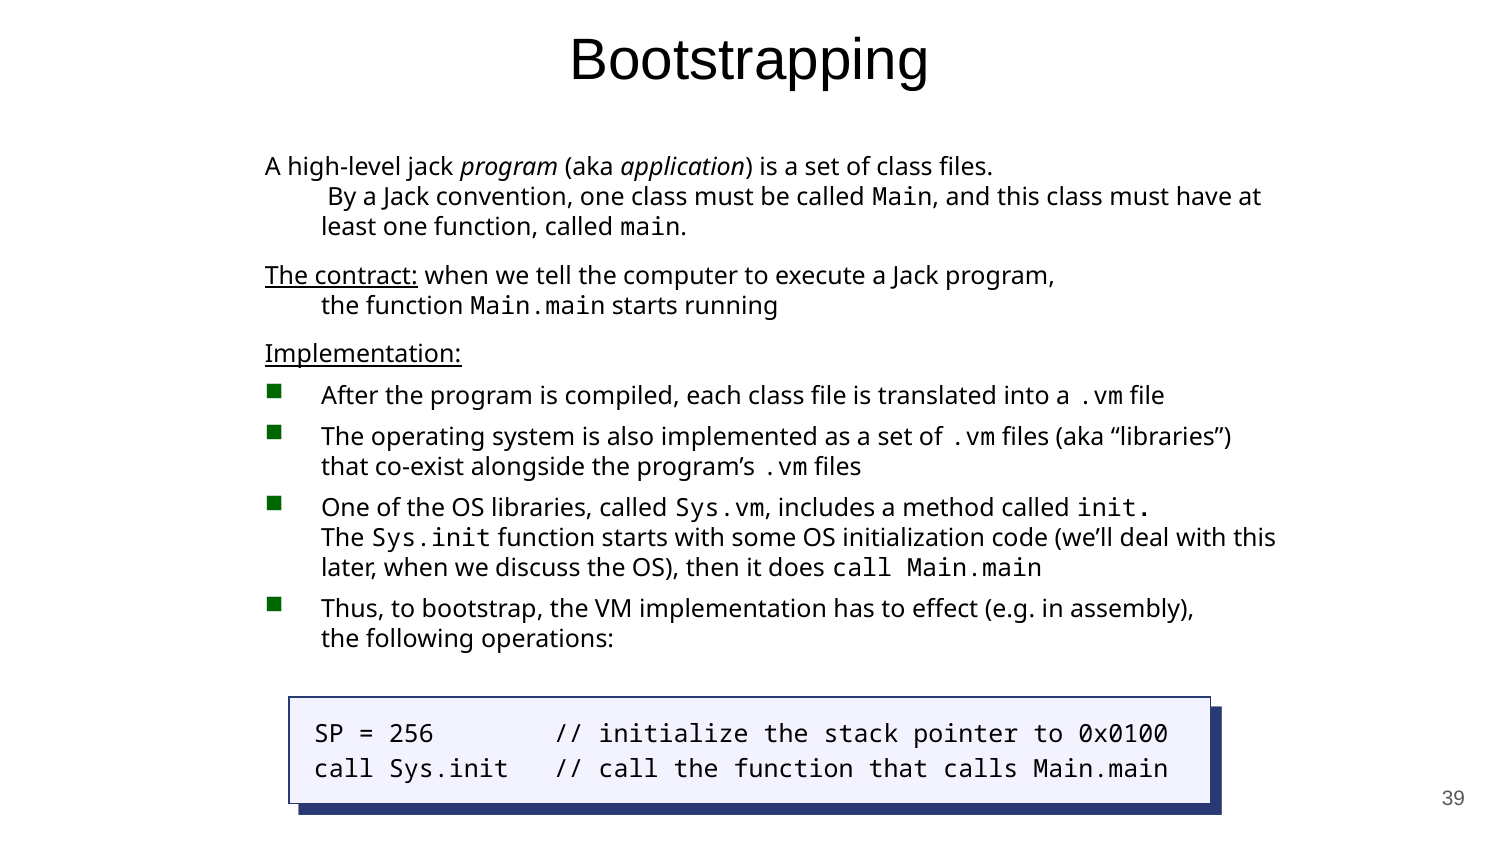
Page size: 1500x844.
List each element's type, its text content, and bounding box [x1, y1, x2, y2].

text_box SP = 256 // initialize the stack pointer to 0x0100 call Sys.init // call the function that calls Main.main [289, 763, 1211, 804]
slide_number 39 [1389, 764, 1480, 830]
title Bootstrapping [51, 6, 1449, 100]
text_box A high-level jack program (aka application) is a set of class files. By a Jack convention, one class must be called Main, and this class must have at least one function, called main. The contract: when we tell the computer to execute a Jack program, the function Main.main starts running Implementation: After the program is compiled, each class file is translated into a .vm file The operating system is also implemented as a set of .vm files (aka “libraries”) that co-exist alongside the program’s .vm files One of the OS libraries, called Sys.vm, includes a method called init. The Sys.init function starts with some OS initialization code (we’ll deal with this later, when we discuss the OS), then it does call Main.main Thus, to bootstrap, the VM implementation has to effect (e.g. in assembly), the following operations: [253, 145, 1308, 763]
